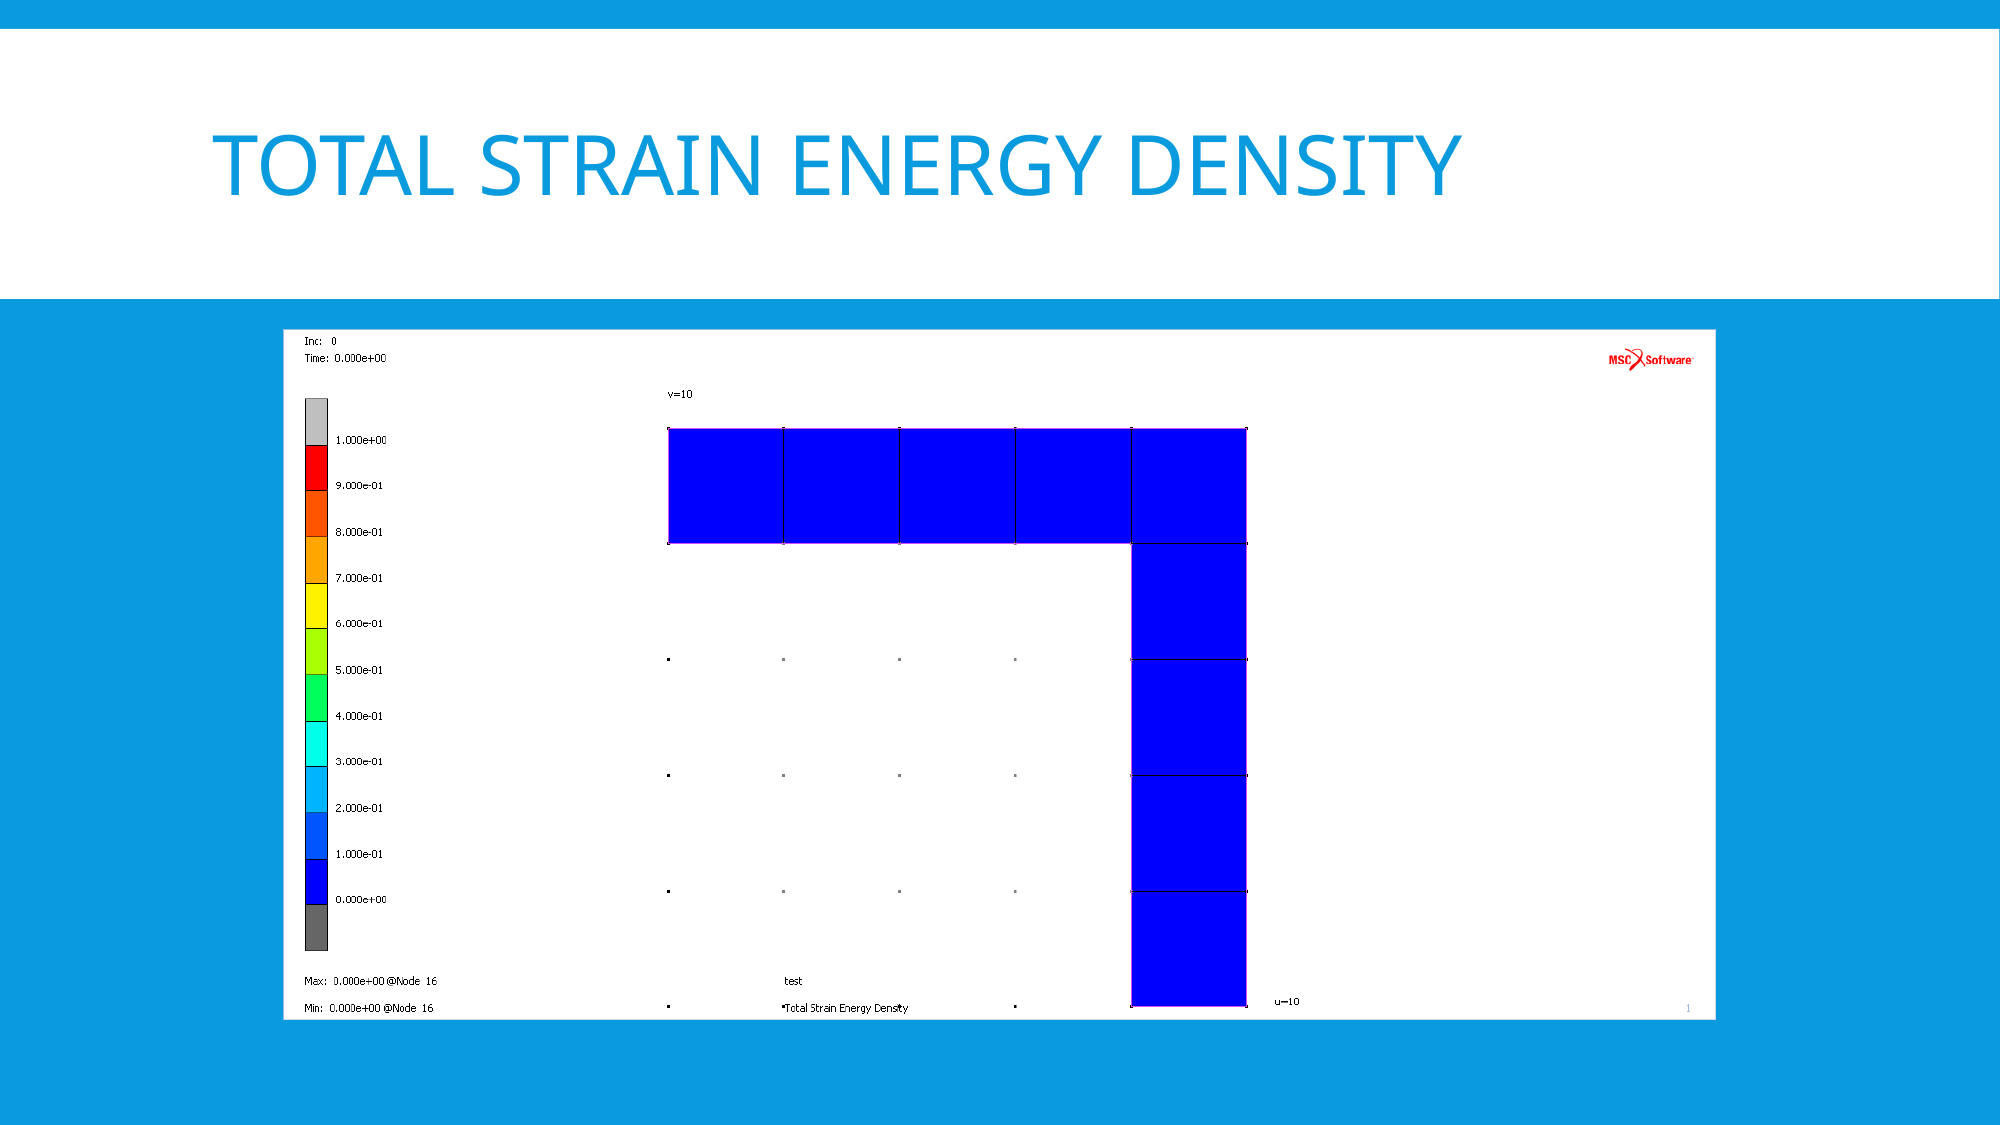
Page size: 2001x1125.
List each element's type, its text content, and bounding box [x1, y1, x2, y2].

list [283, 329, 1717, 1021]
title Total Strain Energy Density [197, 46, 1803, 295]
